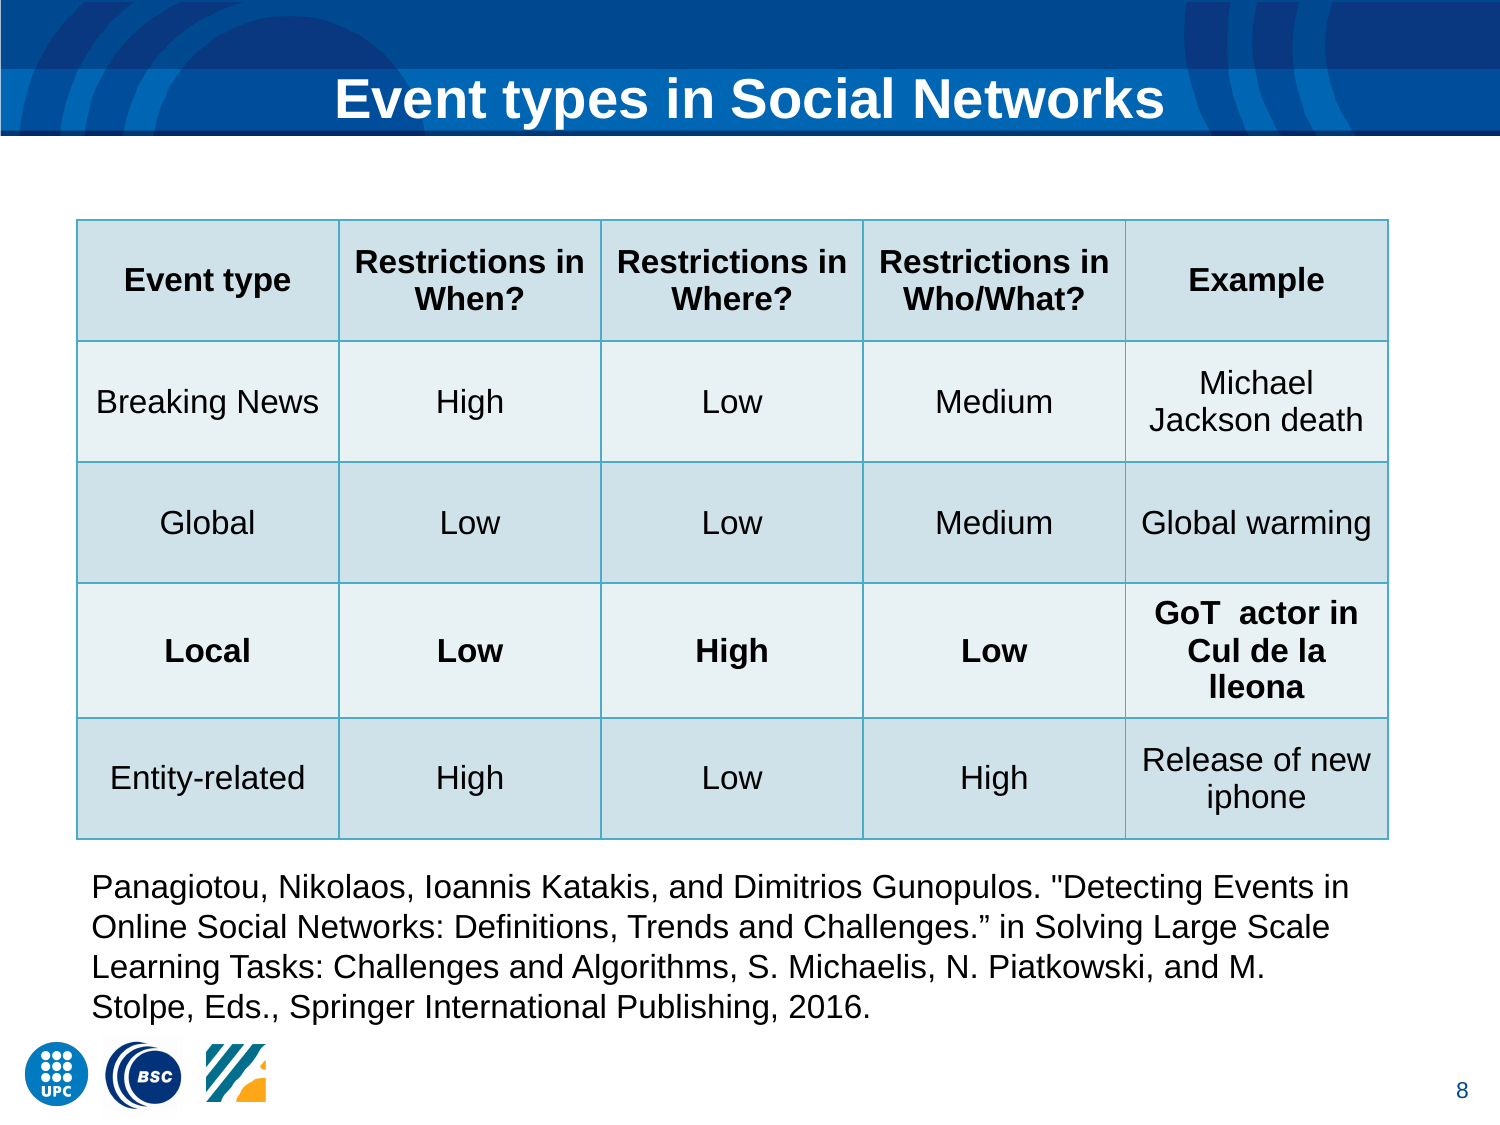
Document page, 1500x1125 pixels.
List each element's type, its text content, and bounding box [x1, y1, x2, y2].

table_cell High [340, 342, 600, 461]
picture [17, 1034, 96, 1114]
picture [222, 1073, 266, 1102]
title Event types in Social Networks [17, 7, 1483, 138]
table_cell Global warming [1126, 463, 1387, 582]
table_cell Medium [864, 342, 1125, 461]
table_cell Breaking News [78, 342, 338, 461]
table_header Restrictions in Where? [602, 221, 862, 340]
table_cell High [602, 584, 862, 717]
slide_number 8 [1411, 1042, 1484, 1111]
table_cell Low [602, 342, 862, 461]
table_cell Local [78, 584, 338, 717]
table_cell Michael Jackson death [1126, 342, 1387, 461]
table_cell Medium [864, 463, 1125, 582]
table_cell Low [864, 584, 1125, 717]
table_header Restrictions in When? [340, 221, 600, 340]
table_cell Entity-related [78, 719, 338, 838]
table_header Event type [78, 221, 338, 340]
table_cell Low [602, 719, 862, 838]
table_header Example [1126, 221, 1387, 340]
table_cell Low [340, 463, 600, 582]
table_cell Low [340, 584, 600, 717]
table_cell High [340, 719, 600, 838]
picture [100, 1073, 183, 1118]
table_header Restrictions in Who/What? [864, 221, 1125, 340]
table_cell Global [78, 463, 338, 582]
table_cell Low [602, 463, 862, 582]
table_cell GoT actor in Cul de la lleona [1126, 584, 1387, 717]
picture [0, 0, 1500, 136]
picture [206, 1073, 228, 1100]
text_box Panagiotou, Nikolaos, Ioannis Katakis, and Dimitrios Gunopulos. "Detecting Events in Online Social Networks: Definitions, Trends and Challenges.” in Solving Large Scale Learning Tasks: Challenges and Algorithms, S. Michaelis, N. Piatkowski, and M. Stolpe, Eds., Springer International Publishing, 2016. [76, 857, 1388, 1073]
table_cell Release of new iphone [1126, 719, 1387, 838]
table_cell High [864, 719, 1125, 838]
